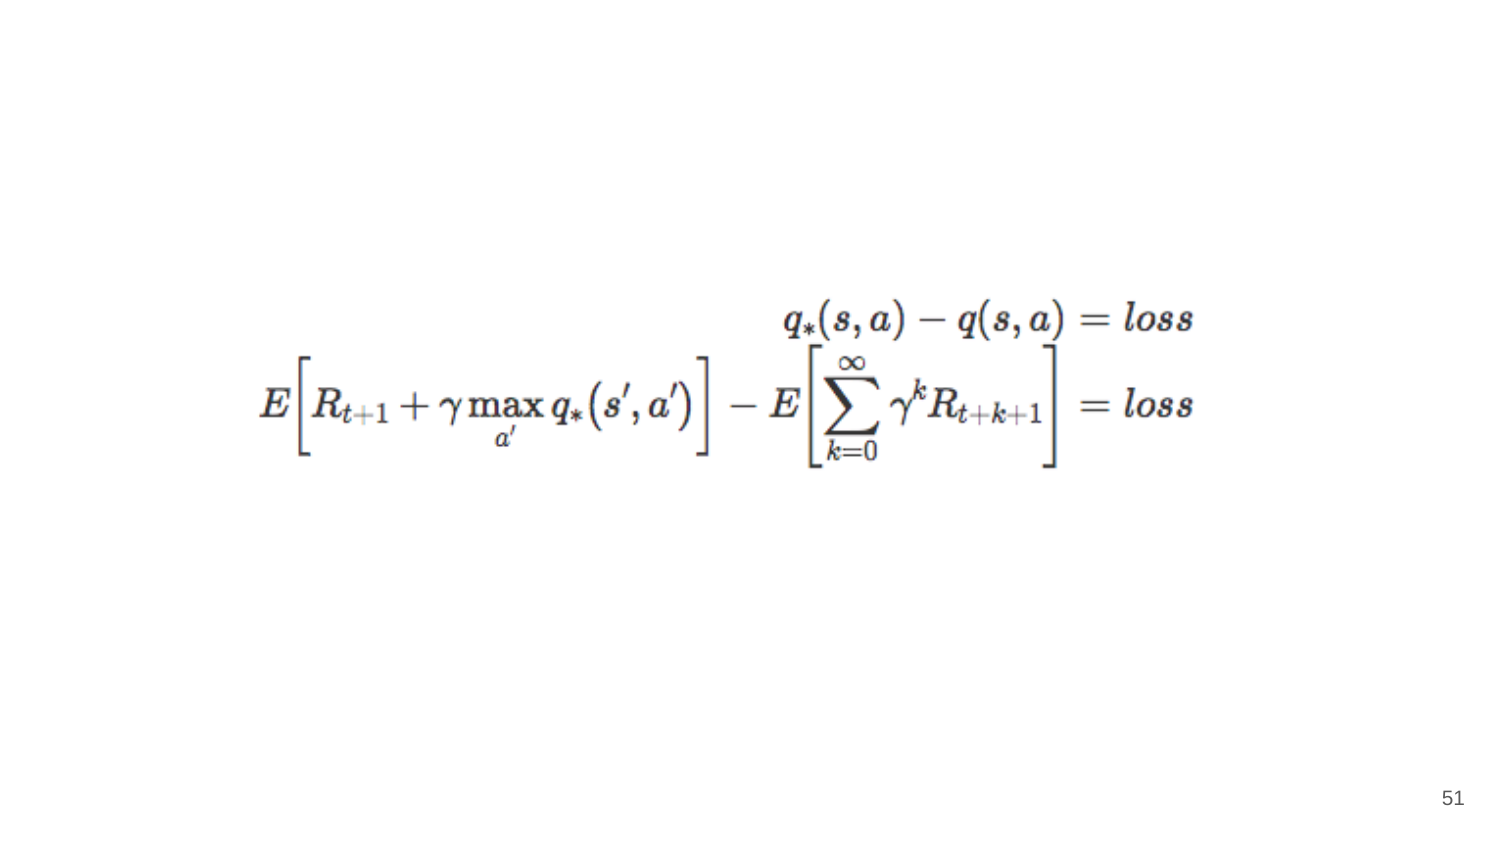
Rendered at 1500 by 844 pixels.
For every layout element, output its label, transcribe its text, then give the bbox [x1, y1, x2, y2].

picture [211, 245, 1265, 540]
slide_number ‹#› [1389, 764, 1480, 830]
